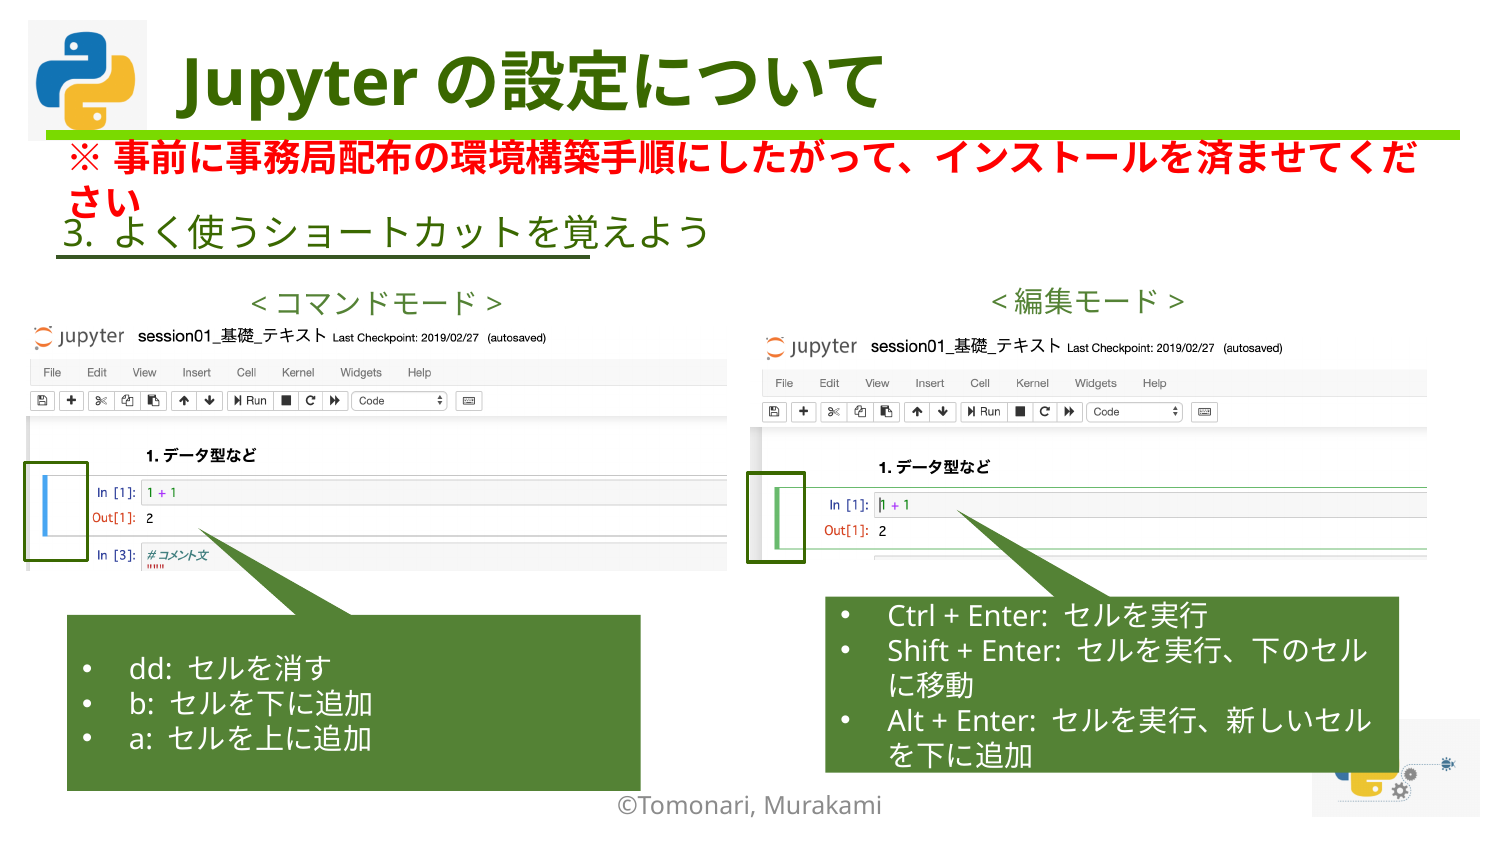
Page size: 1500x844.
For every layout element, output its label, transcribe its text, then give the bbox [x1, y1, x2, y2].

list ※事前に事務局配布の環境構築手順にしたがって、インストールを済ませてください [32, 151, 1456, 206]
footer ©Tomonari, Murakami [496, 782, 1004, 827]
picture [1312, 719, 1480, 817]
picture [749, 337, 1427, 560]
text_box [244, 571, 352, 614]
picture [28, 20, 147, 141]
text_box [1011, 560, 1111, 596]
text_box Ctrl + Enter: セルを実行 Shift + Enter: セルを実行、下のセルに移動 Alt + Enter: セルを実行、新しいセルを下に追加 [825, 596, 1400, 773]
text_box 3. よく使うショートカットを覚えよう [47, 209, 981, 254]
picture [26, 326, 727, 571]
text_box <コマンドモード> [213, 278, 540, 326]
text_box dd: セルを消す b: セルを下に追加 a: セルを上に追加 [67, 614, 641, 791]
title Jupyterの設定について [166, 40, 1461, 127]
text_box <編集モード> [925, 275, 1251, 326]
